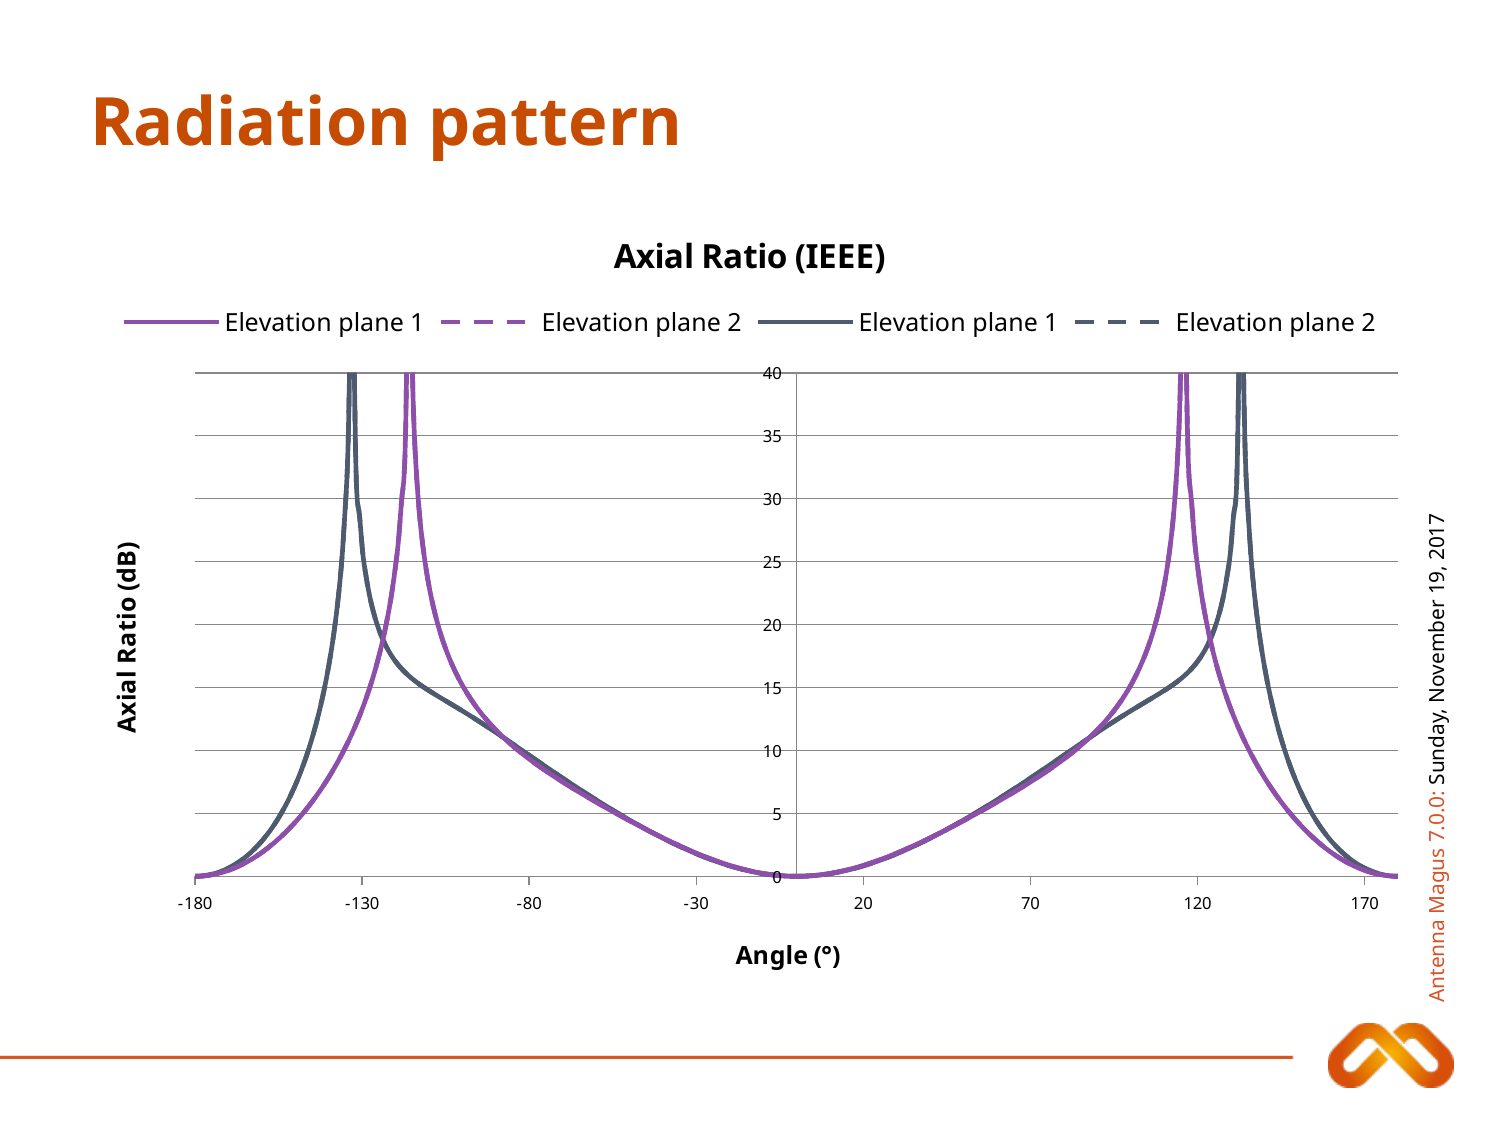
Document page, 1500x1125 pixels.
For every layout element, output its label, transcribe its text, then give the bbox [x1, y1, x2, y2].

picture [0, 902, 1294, 1059]
picture [1328, 1023, 1454, 1088]
chart [74, 199, 1426, 1006]
title Radiation pattern [74, 24, 1426, 199]
